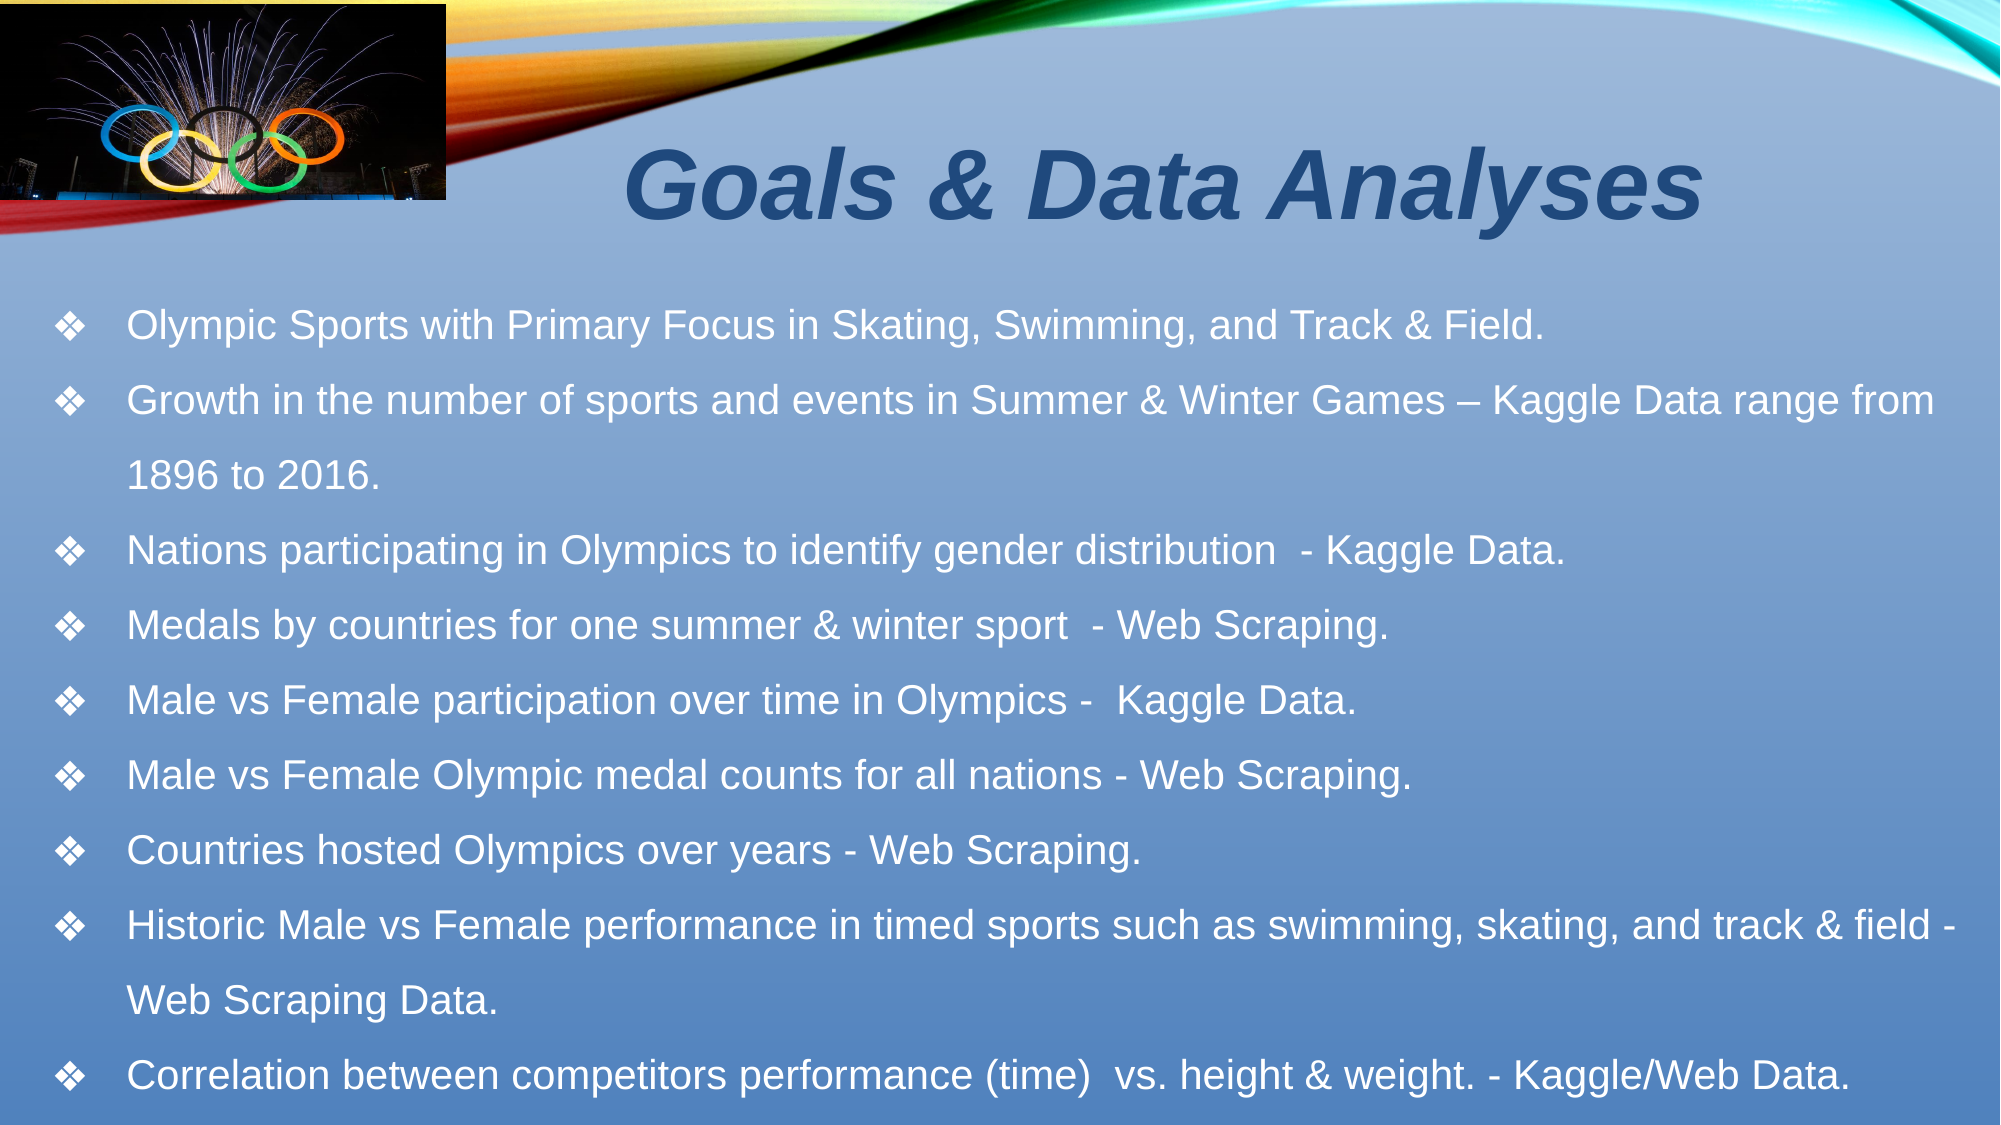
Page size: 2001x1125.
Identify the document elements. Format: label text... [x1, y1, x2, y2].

picture [0, 0, 2000, 237]
text_box Olympic Sports with Primary Focus in Skating, Swimming, and Track & Field. Growth in the number of sports and events in Summer & Winter Games – Kaggle Data range from 1896 to 2016. Nations participating in Olympics to identify gender distribution - Kaggle Data. Medals by countries for one summer & winter sport - Web Scraping. Male vs Female participation over time in Olympics - Kaggle Data. Male vs Female Olympic medal counts for all nations - Web Scraping. Countries hosted Olympics over years - Web Scraping. Historic Male vs Female performance in timed sports such as swimming, skating, and track & field -Web Scraping Data. Correlation between competitors performance (time) vs. height & weight. - Kaggle/Web Data. [36, 265, 1987, 1106]
title Goals & Data Analyses [295, 122, 2000, 253]
